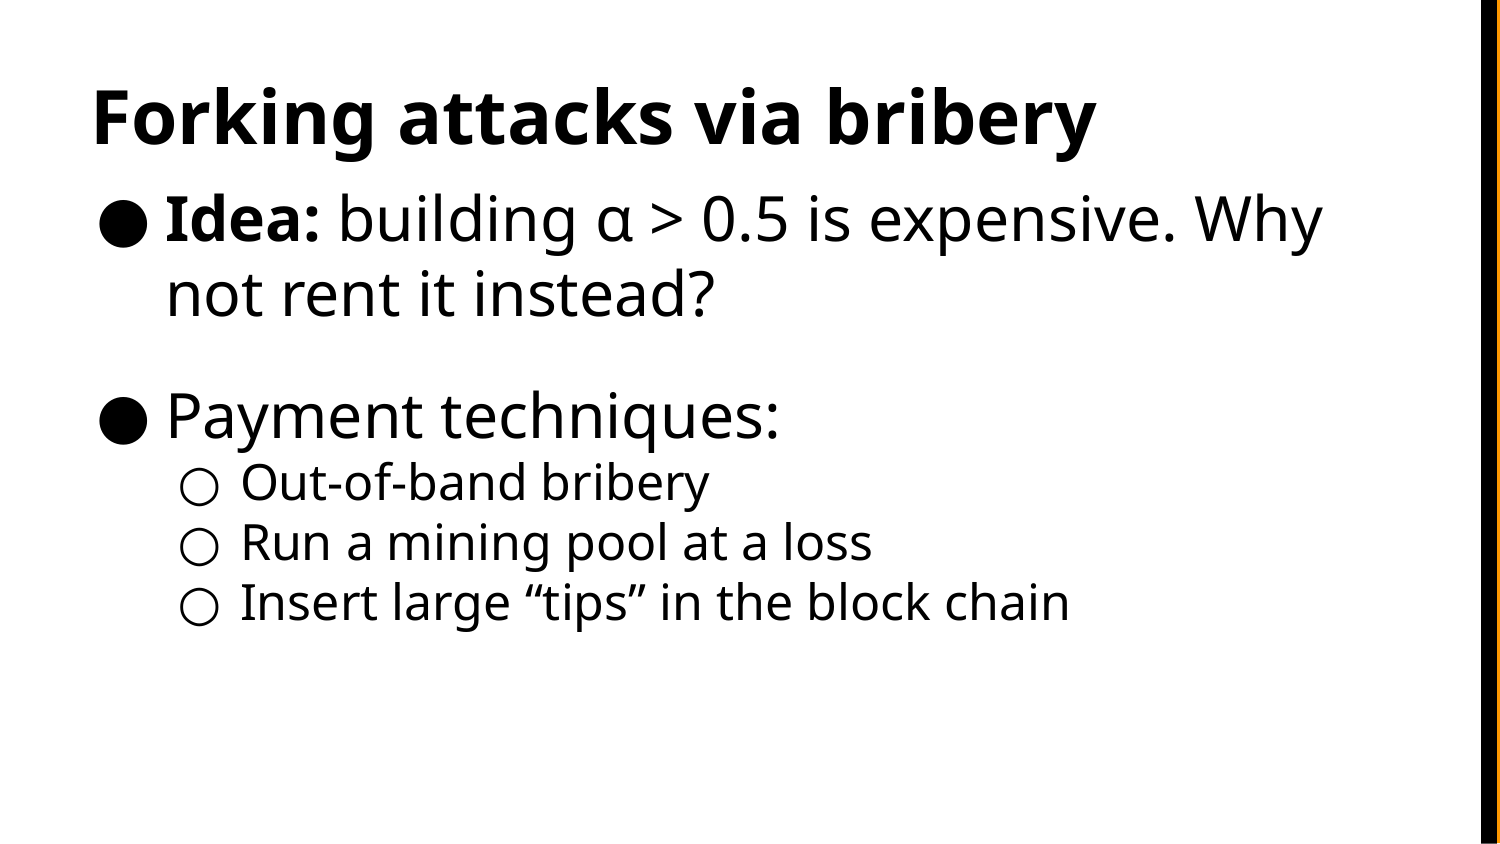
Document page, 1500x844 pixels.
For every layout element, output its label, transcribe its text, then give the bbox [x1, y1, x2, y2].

list Idea: building α > 0.5 is expensive. Why not rent it instead? Payment techniques: Out-of-band bribery Run a mining pool at a loss Insert large “tips” in the block chain [75, 163, 1393, 769]
title Forking attacks via bribery [75, 33, 1425, 175]
